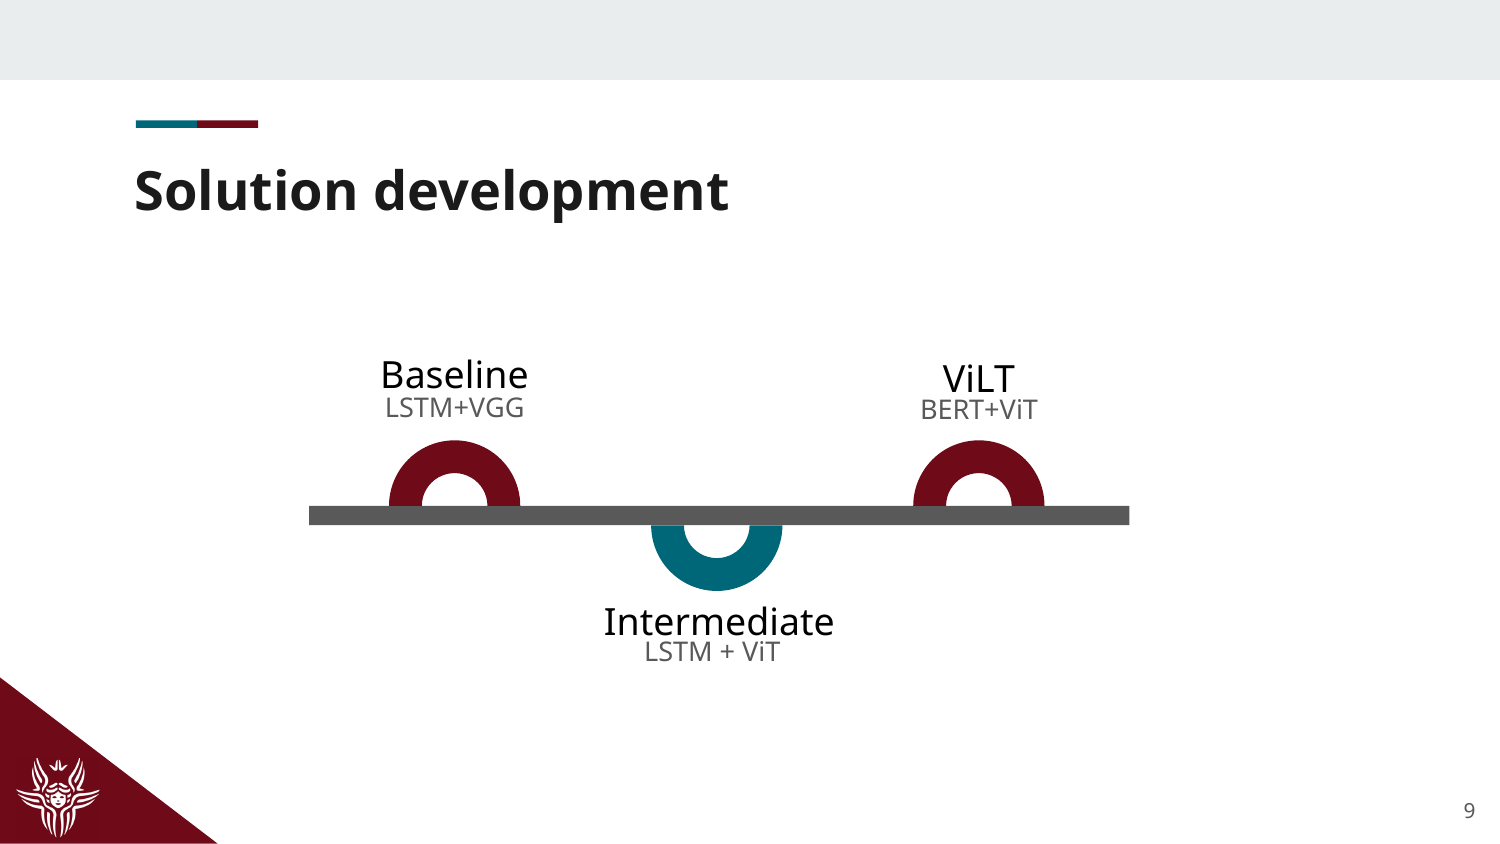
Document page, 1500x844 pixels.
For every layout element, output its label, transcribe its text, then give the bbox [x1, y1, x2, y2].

slide_number ‹#› [1400, 779, 1491, 844]
text_box BERT+ViT [828, 404, 1130, 494]
picture [16, 758, 100, 839]
text_box [388, 440, 521, 506]
text_box Intermediate [502, 582, 937, 647]
text_box [913, 440, 1045, 506]
text_box Solution development [119, 141, 1381, 230]
text_box ViLT [761, 339, 1196, 404]
text_box LSTM+VGG [303, 400, 606, 470]
text_box LSTM + ViT [412, 619, 1013, 707]
text_box [651, 525, 783, 591]
text_box [309, 505, 1130, 526]
text_box Baseline [259, 335, 650, 400]
